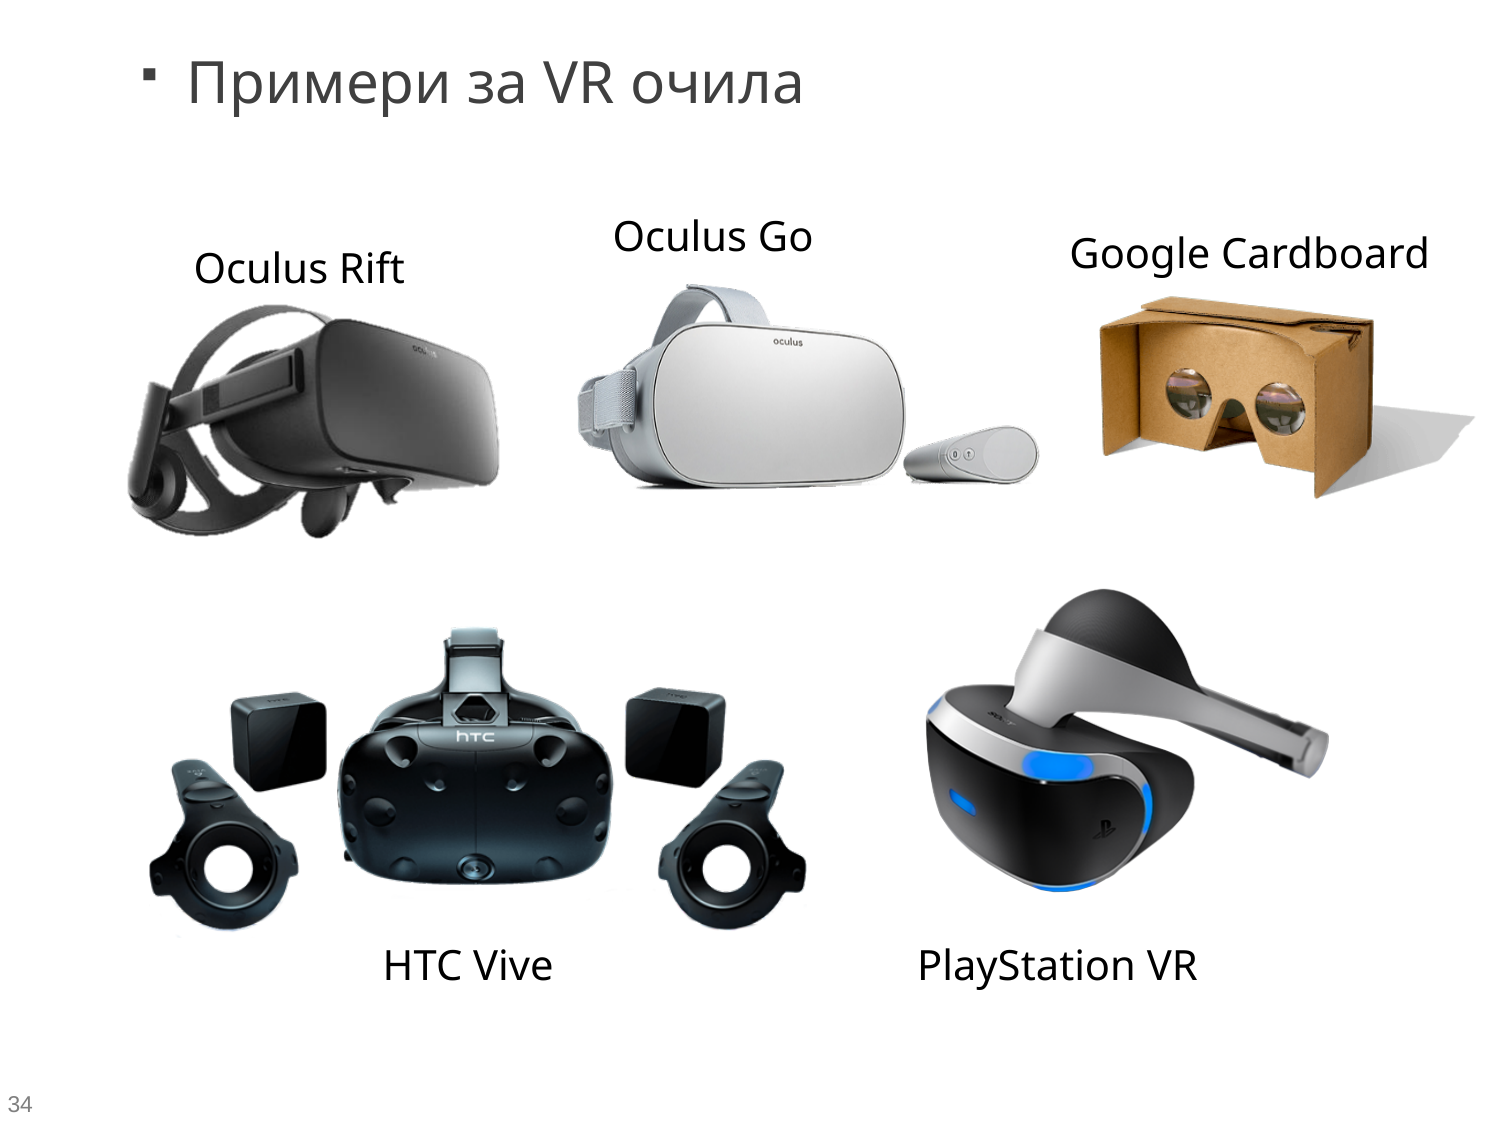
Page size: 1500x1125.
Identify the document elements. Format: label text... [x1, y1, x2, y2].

picture [561, 251, 1500, 570]
text_box Oculus Rift [157, 206, 442, 295]
text_box PlayStation VR [862, 902, 1253, 1025]
picture [925, 588, 1329, 893]
text_box HTC Vive [325, 938, 611, 1025]
text_box Google Cardboard [1052, 191, 1447, 251]
picture [90, 295, 525, 556]
list Примери за VR очила [50, 37, 1488, 1113]
picture [149, 626, 807, 938]
text_box Oculus Go [570, 174, 856, 266]
